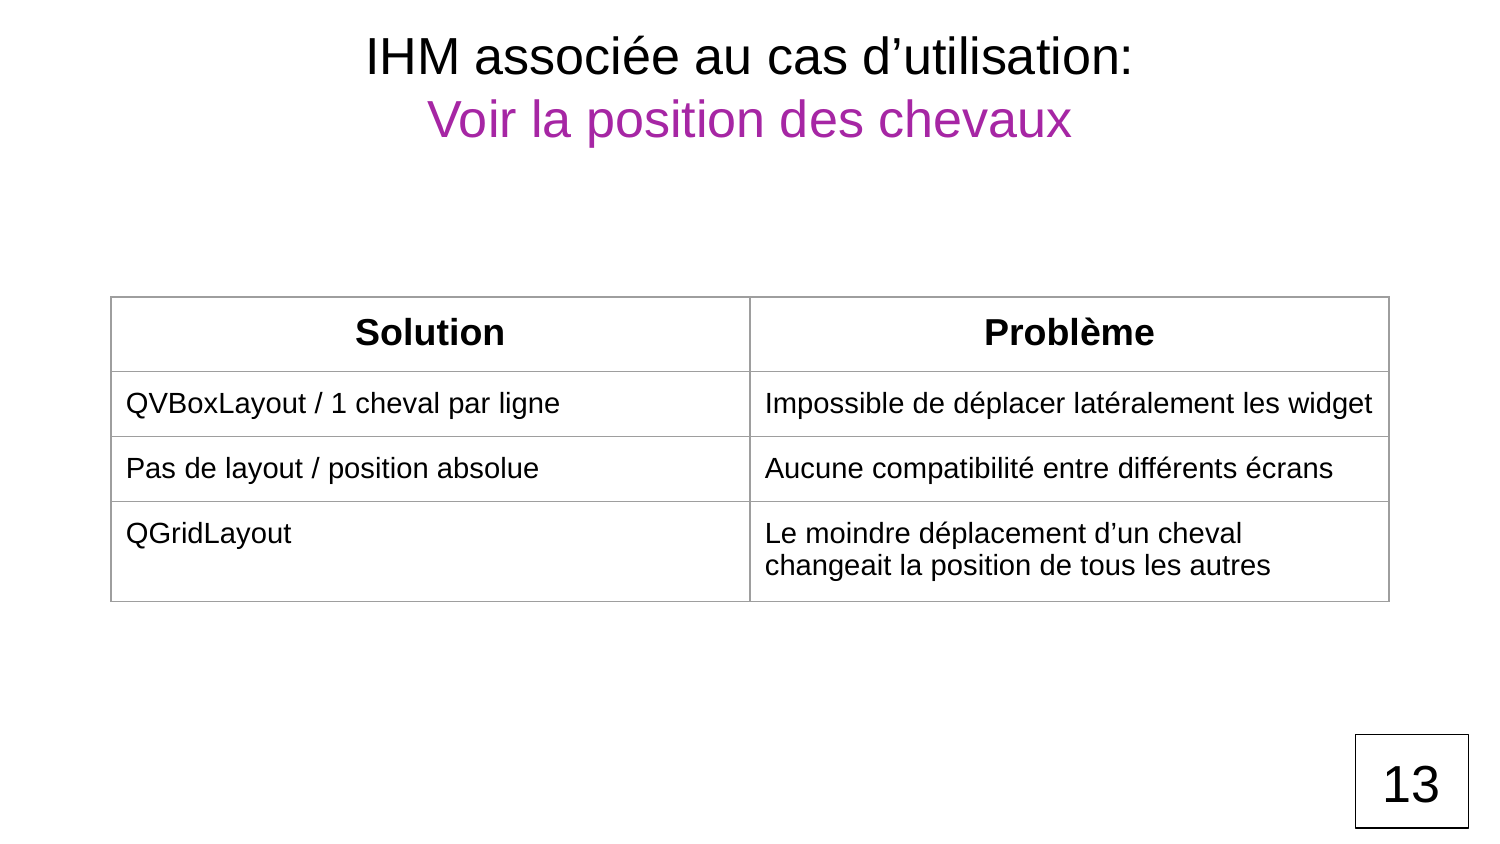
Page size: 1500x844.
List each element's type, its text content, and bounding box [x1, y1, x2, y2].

table_header Solution [112, 298, 749, 371]
table_cell Impossible de déplacer latéralement les widget [751, 372, 1388, 436]
table_cell Pas de layout / position absolue [112, 437, 749, 501]
table_cell QVBoxLayout / 1 cheval par ligne [112, 372, 749, 436]
text_box IHM associée au cas d’utilisation: Voir la position des chevaux [248, 7, 1252, 163]
text_box 13 [1355, 734, 1469, 829]
table_header Problème [751, 298, 1388, 371]
table_cell Le moindre déplacement d’un cheval changeait la position de tous les autres [751, 502, 1388, 601]
table_cell QGridLayout [112, 502, 749, 601]
table_cell Aucune compatibilité entre différents écrans [751, 437, 1388, 501]
